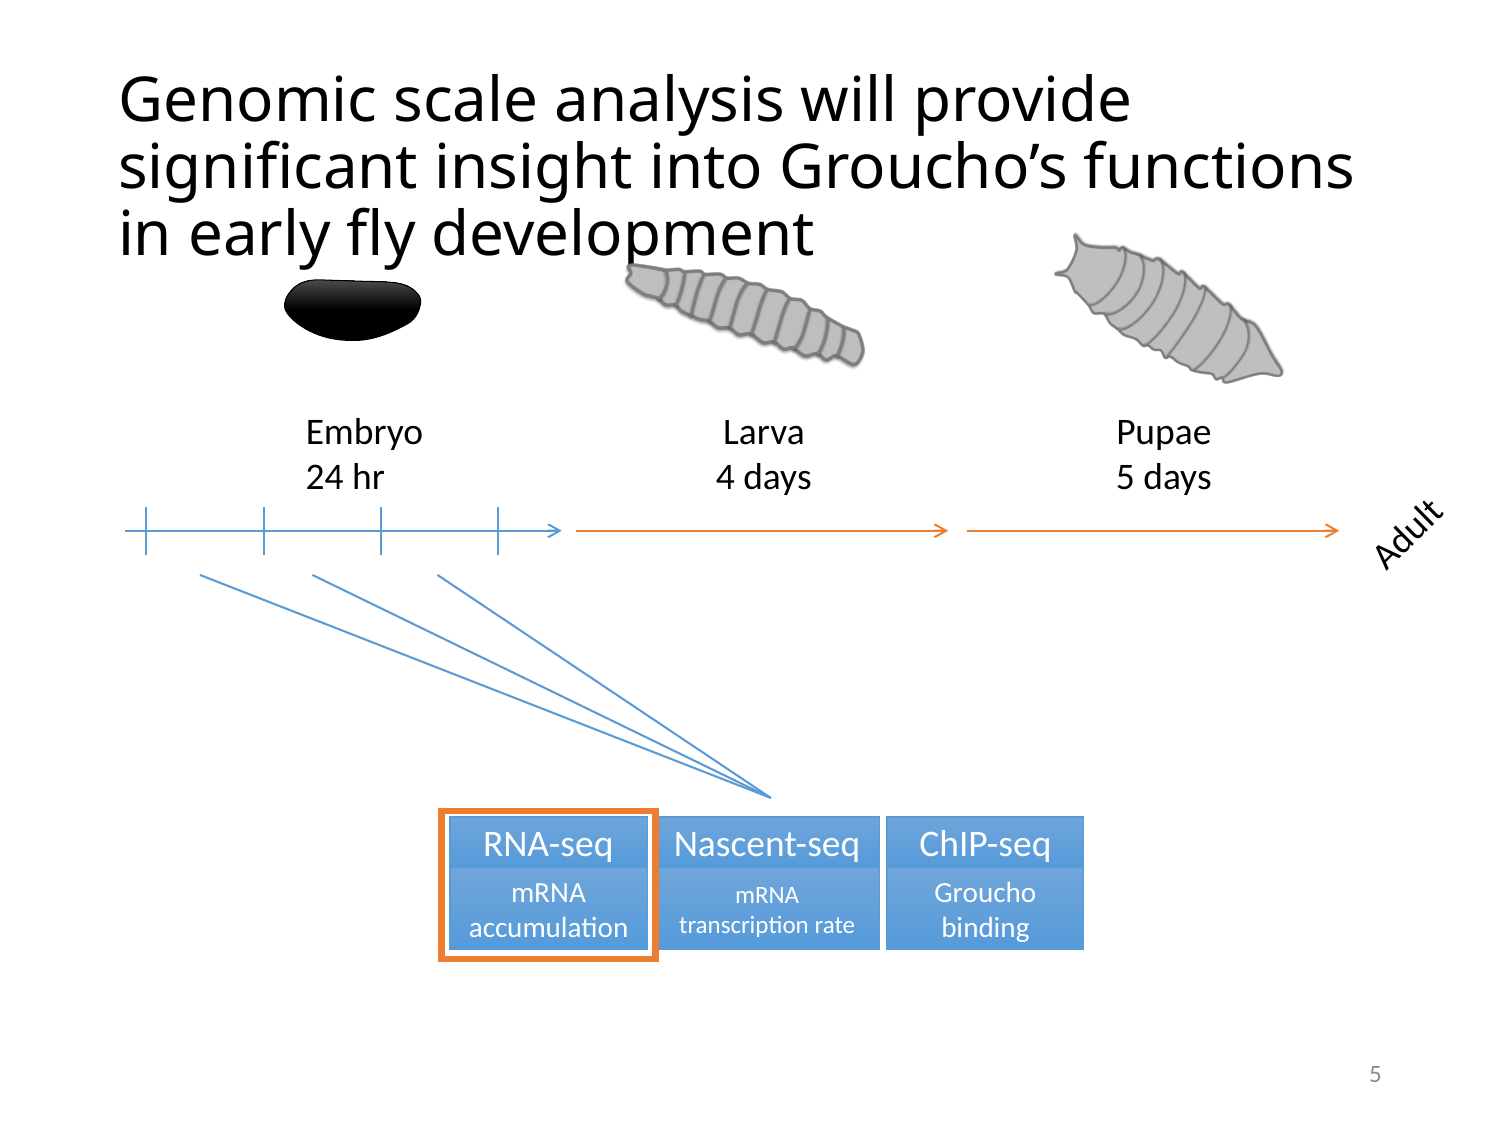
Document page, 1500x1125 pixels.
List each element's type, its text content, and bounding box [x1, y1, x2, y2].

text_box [437, 574, 771, 798]
slide_number 5 [1059, 1042, 1397, 1103]
picture [1040, 206, 1303, 422]
text_box Groucho binding [886, 866, 1084, 950]
picture [612, 245, 878, 378]
text_box mRNA transcription rate [656, 866, 880, 950]
text_box Larva 4 days [701, 399, 827, 505]
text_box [312, 574, 437, 798]
text_box Nascent-seq [656, 816, 880, 866]
text_box Adult [1344, 471, 1467, 593]
text_box [441, 811, 656, 960]
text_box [199, 574, 312, 798]
text_box Embryo 24 hr [290, 399, 439, 505]
title Genomic scale analysis will provide significant insight into Groucho’s functions in early fly development [103, 59, 1397, 278]
text_box ChIP-seq [886, 816, 1084, 866]
text_box [284, 279, 422, 341]
text_box Pupae 5 days [1101, 399, 1227, 505]
